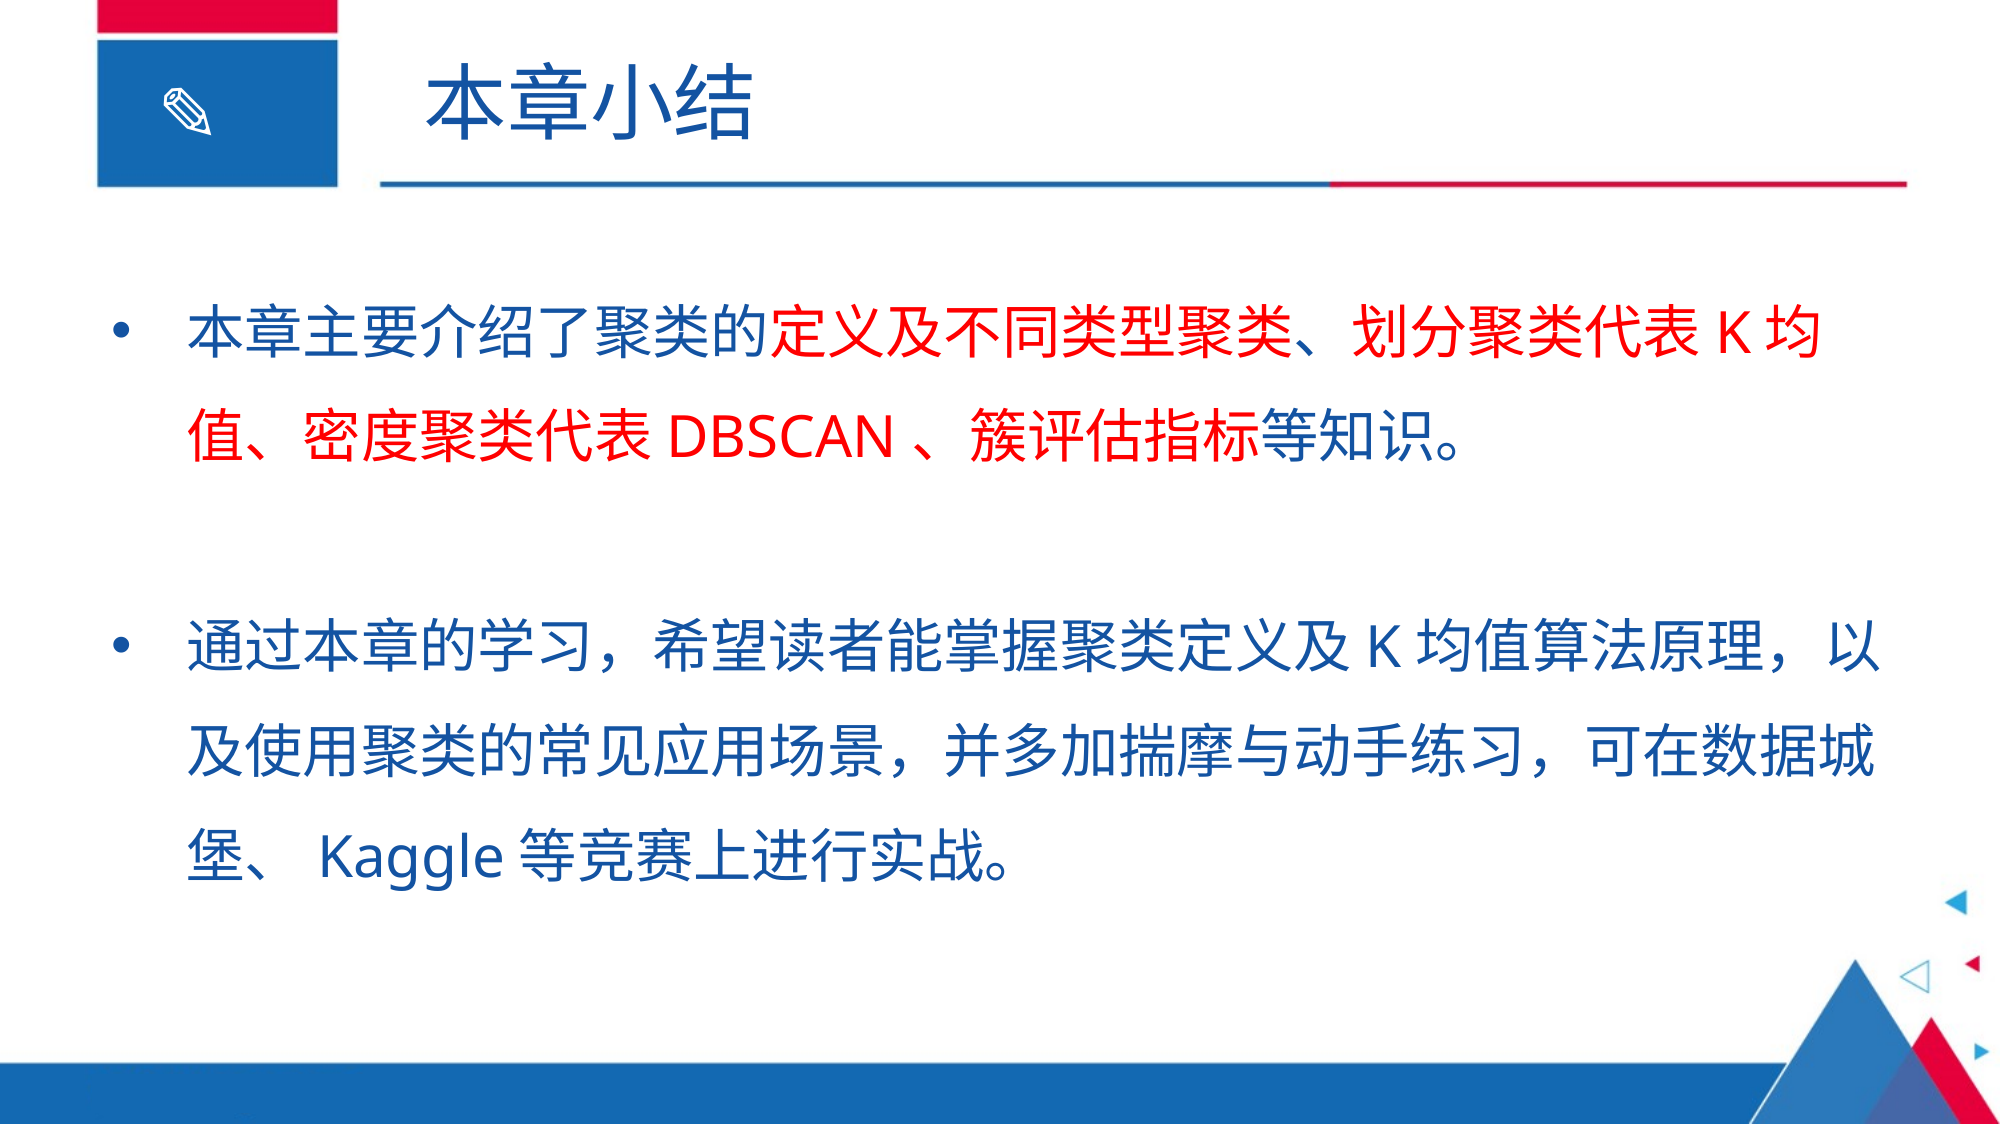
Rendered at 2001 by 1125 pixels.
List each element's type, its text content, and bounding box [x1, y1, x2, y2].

picture [0, 0, 2000, 1124]
text_box 本章小结 [409, 43, 1404, 158]
text_box 本章主要介绍了聚类的定义及不同类型聚类、划分聚类代表K均值、密度聚类代表DBSCAN、簇评估指标等知识。 通过本章的学习，希望读者能掌握聚类定义及K均值算法原理，以及使用聚类的常见应用场景，并多加揣摩与动手练习，可在数据城堡、Kaggle等竞赛上进行实战。 [96, 252, 1903, 897]
